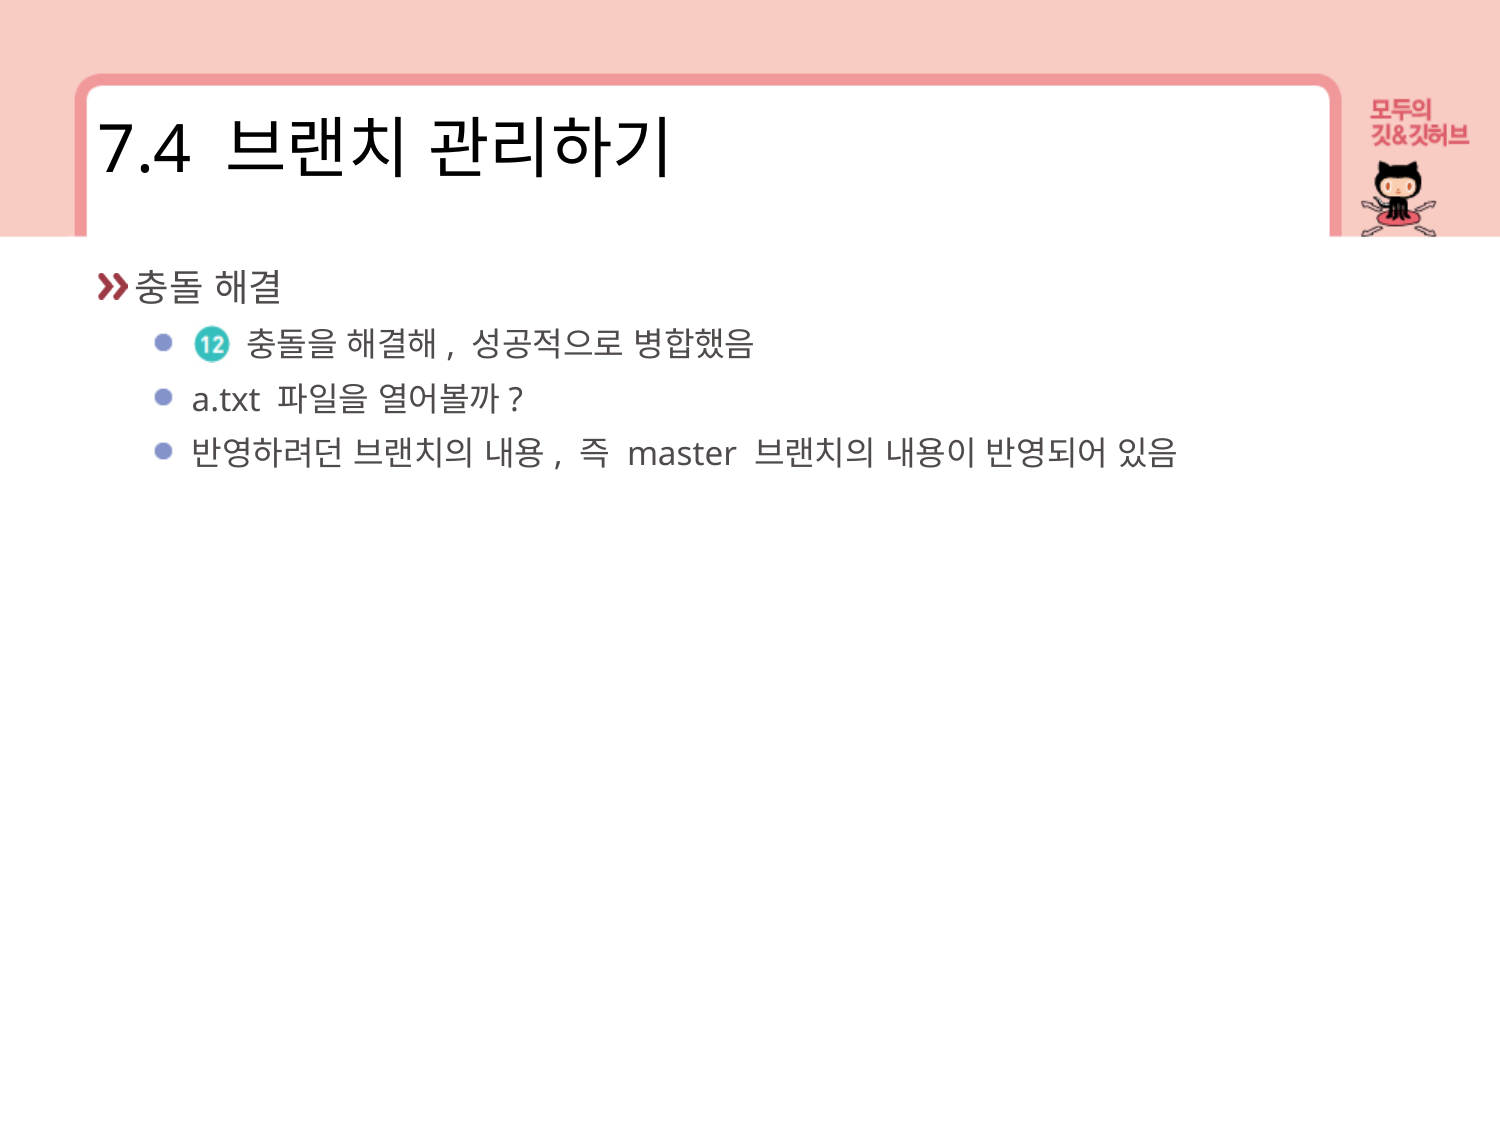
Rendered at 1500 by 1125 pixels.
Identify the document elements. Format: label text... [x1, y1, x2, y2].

text_box 충돌 해결 충돌을 해결해, 성공적으로 병합했음 a.txt 파일을 열어볼까? 반영하려던 브랜치의 내용, 즉 master 브랜치의 내용이 반영되어 있음 [82, 252, 1413, 1067]
text_box 7.4 브랜치 관리하기 [82, 61, 1413, 193]
picture [0, 0, 1500, 1125]
